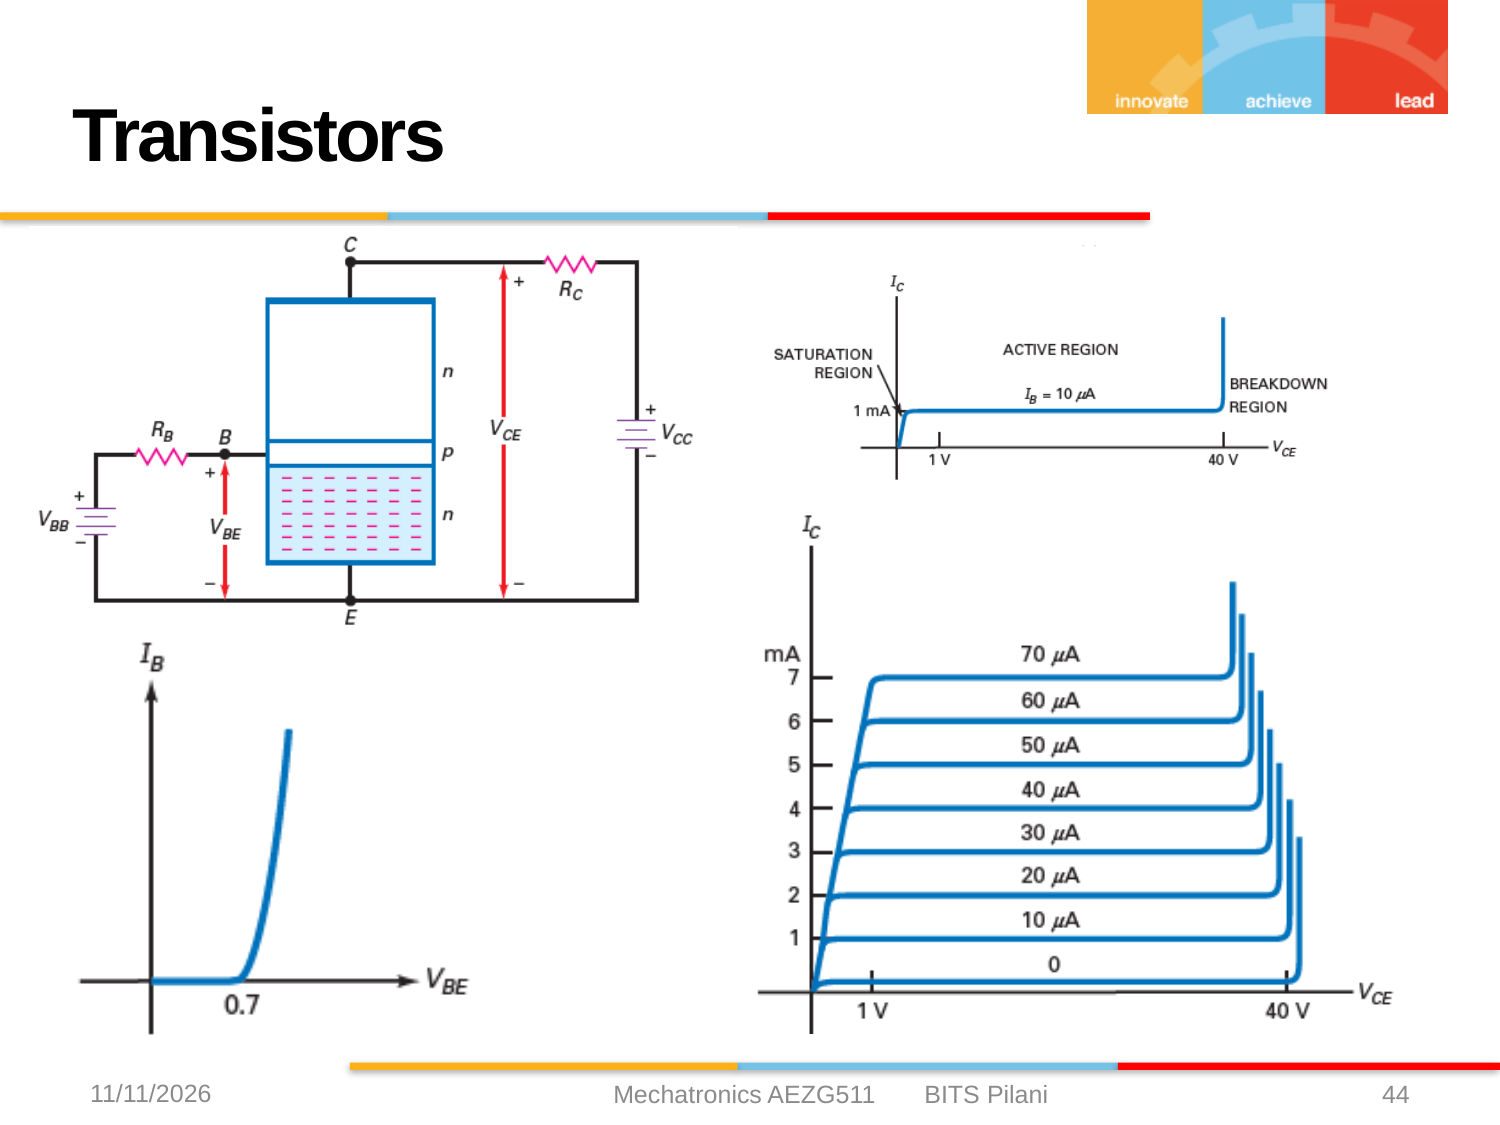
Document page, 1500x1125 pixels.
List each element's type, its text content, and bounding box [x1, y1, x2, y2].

picture [1087, 0, 1448, 114]
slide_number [75, 1062, 425, 1123]
picture [28, 226, 1405, 1037]
slide_number 44 [1250, 1062, 1425, 1125]
title Transistors [57, 37, 1408, 225]
footer Mechatronics AEZG511 BITS Pilani [474, 1062, 1188, 1125]
